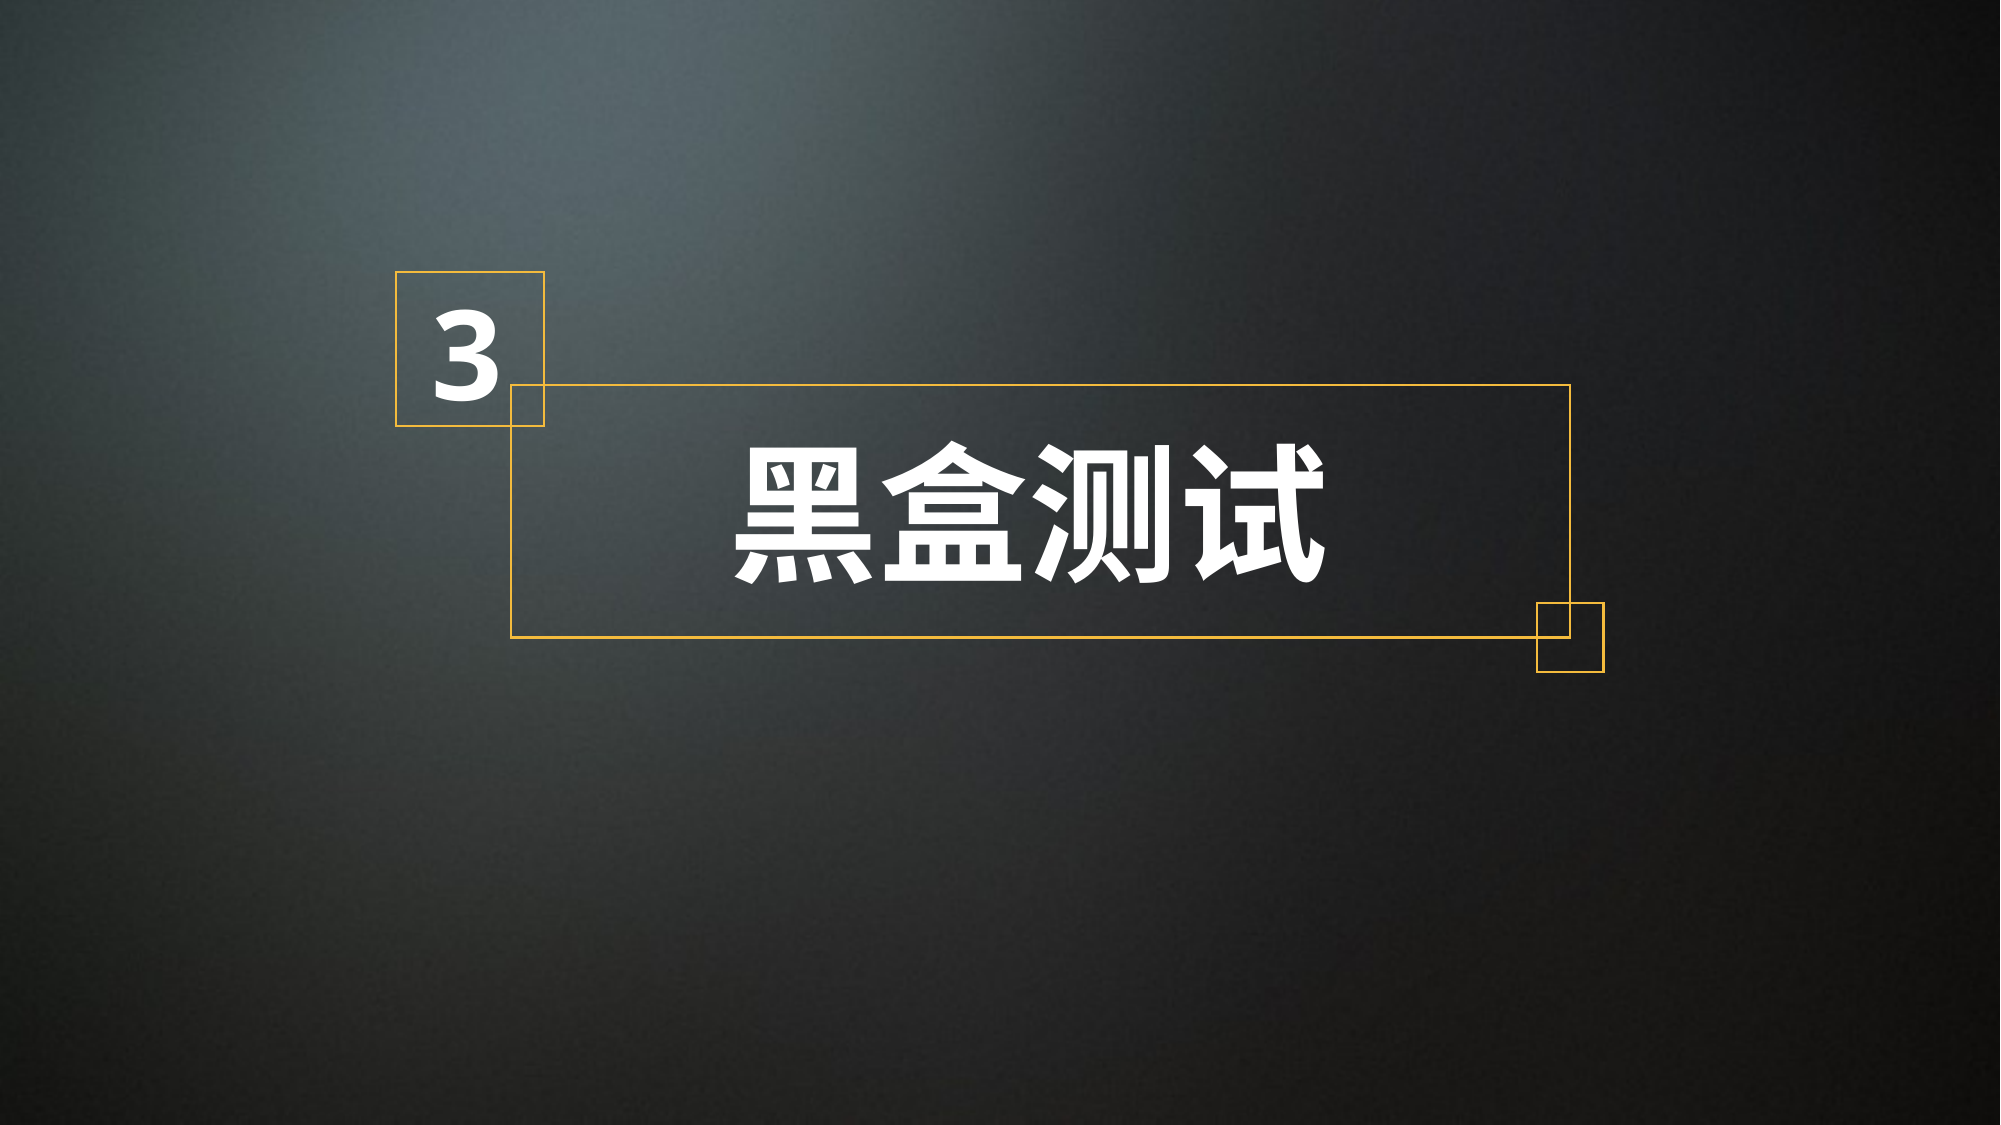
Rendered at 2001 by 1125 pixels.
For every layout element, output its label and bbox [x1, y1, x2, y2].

text_box [396, 267, 1604, 673]
picture [0, 0, 2000, 1125]
